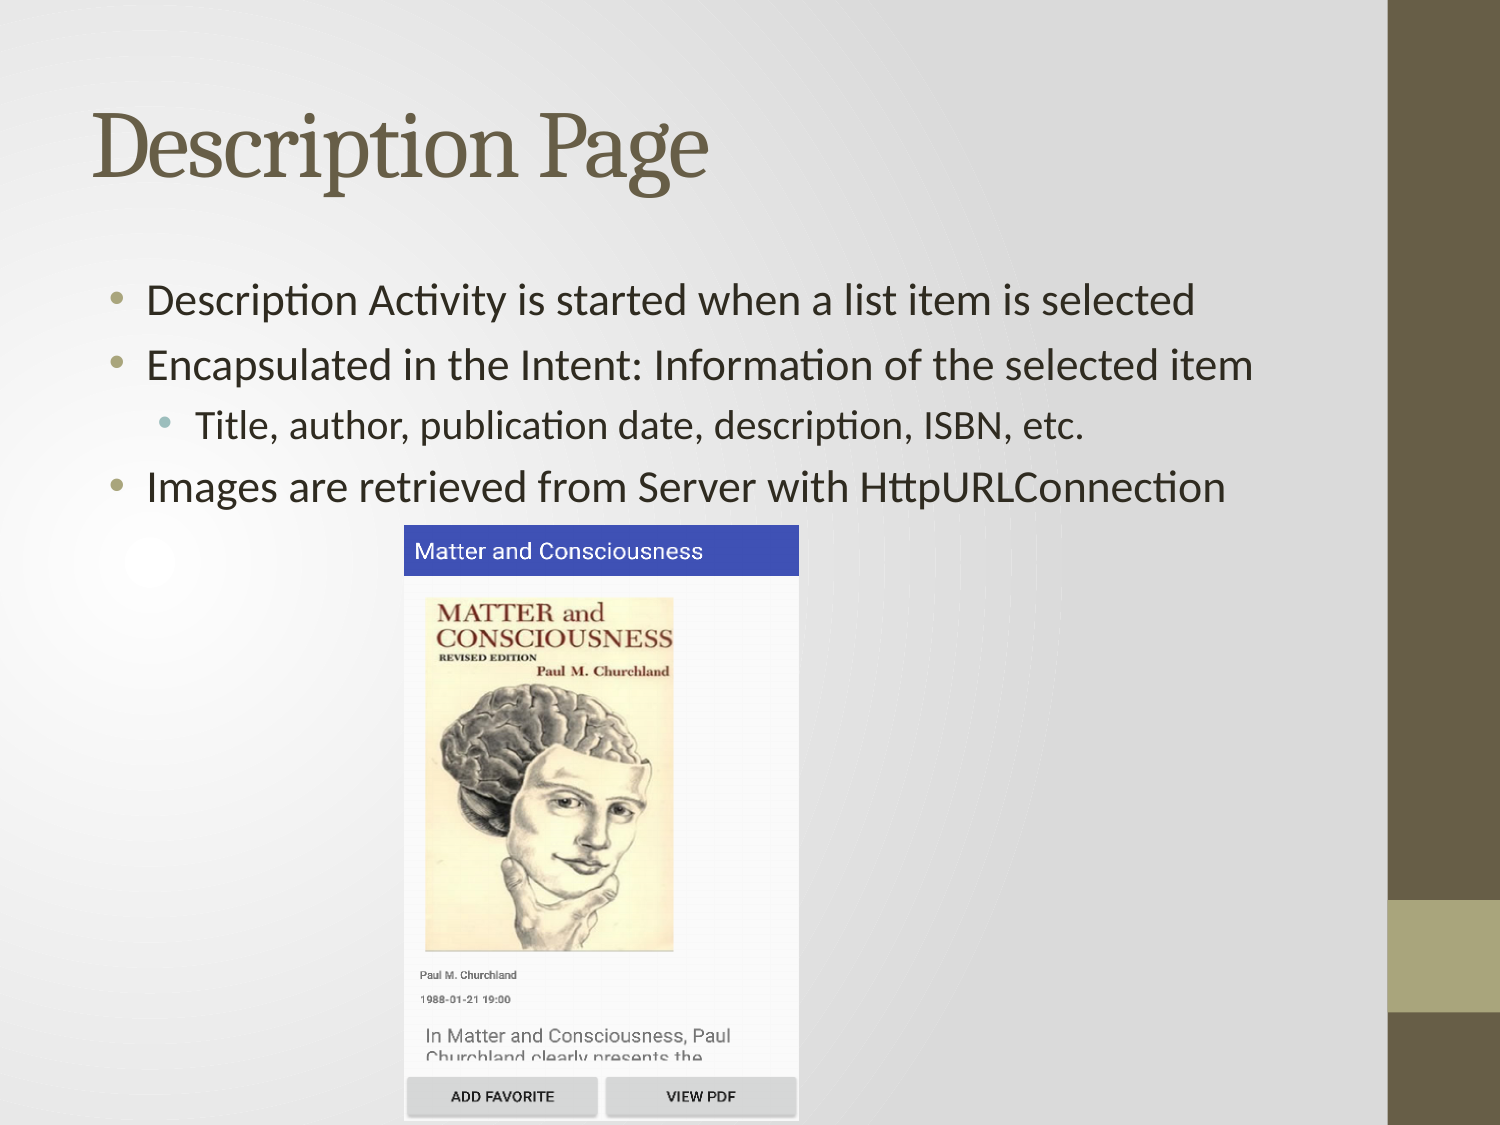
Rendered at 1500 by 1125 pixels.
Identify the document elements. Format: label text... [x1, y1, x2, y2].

list Description Activity is started when a list item is selected Encapsulated in the Intent: Information of the selected item Title, author, publication date, description, ISBN, etc. Images are retrieved from Server with HttpURLConnection [75, 262, 1325, 1050]
title Description Page [75, 45, 1325, 233]
picture [403, 525, 799, 1122]
